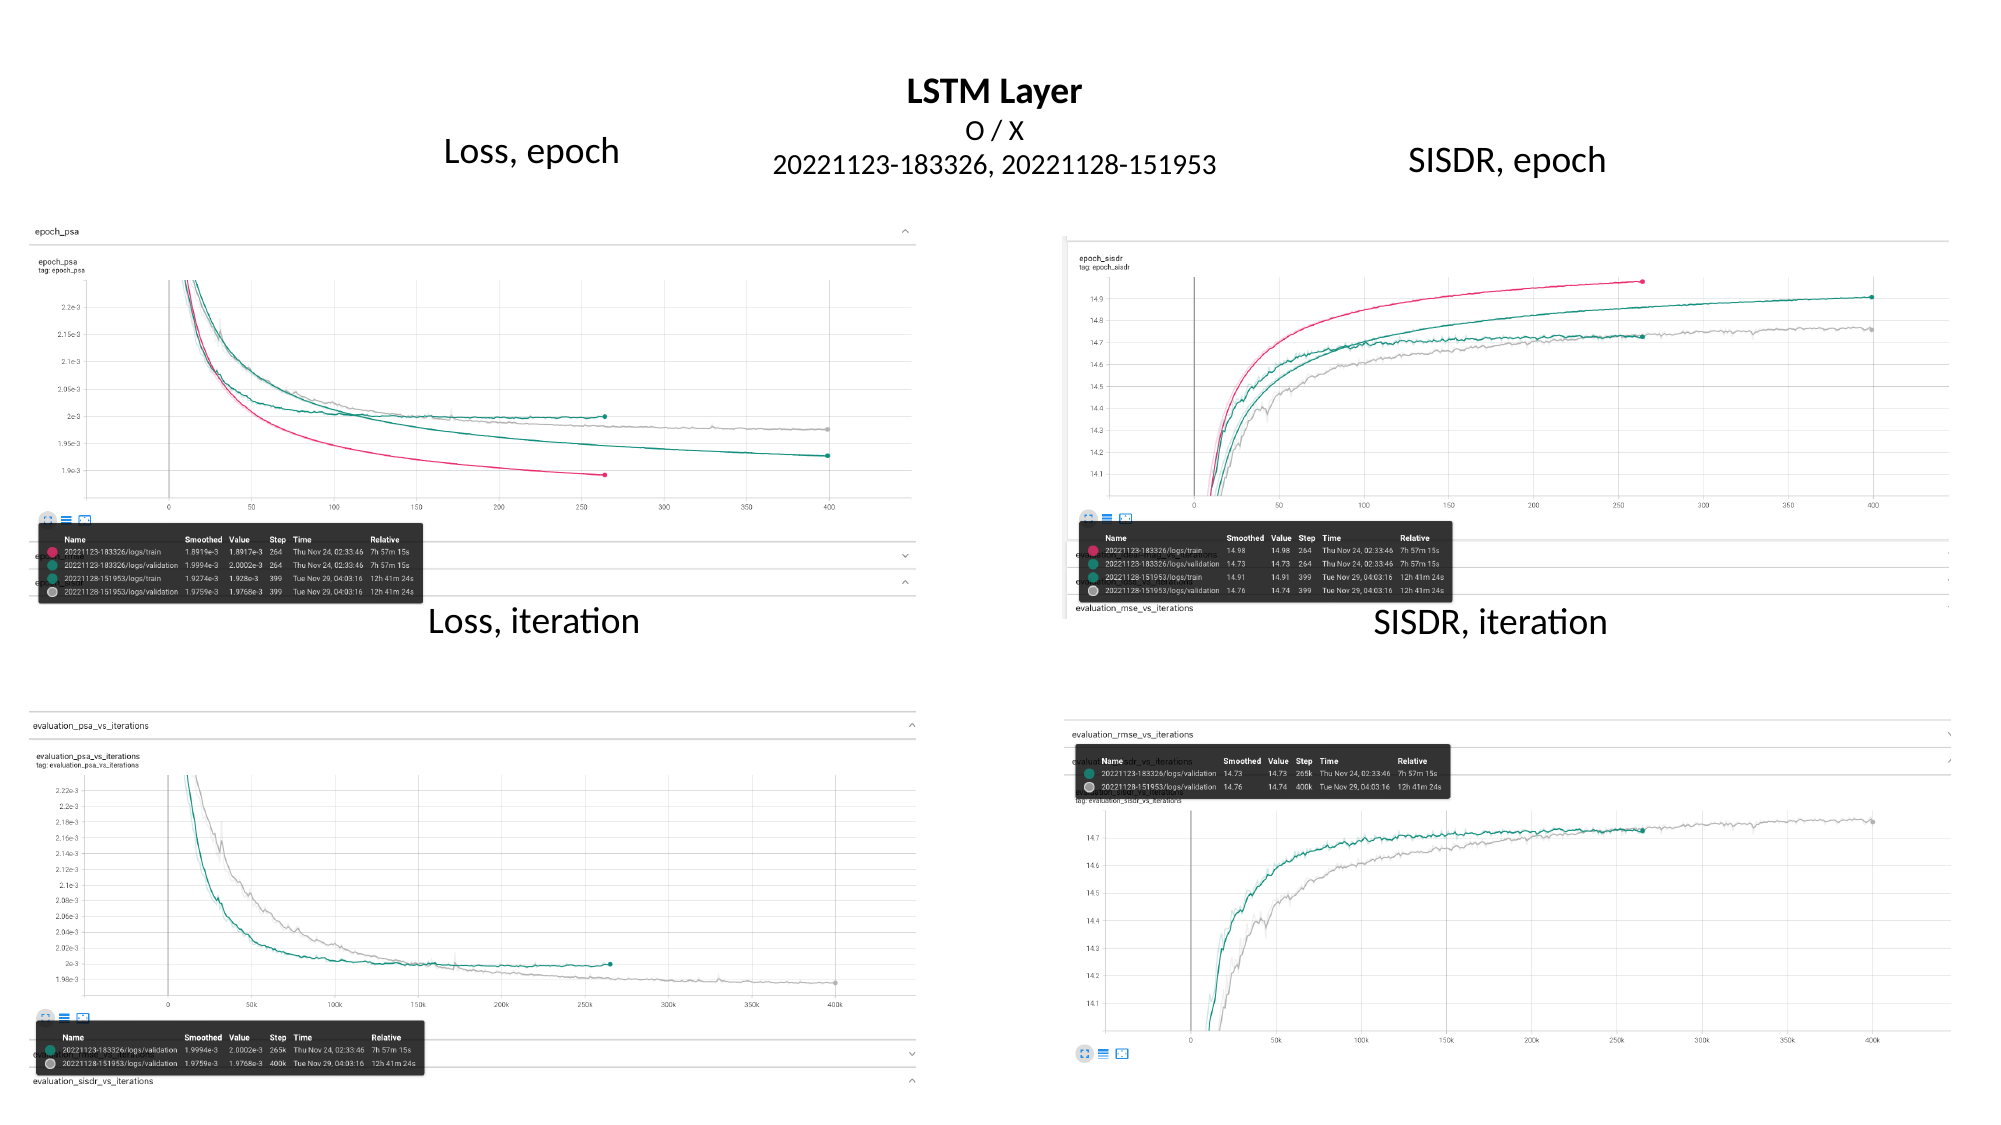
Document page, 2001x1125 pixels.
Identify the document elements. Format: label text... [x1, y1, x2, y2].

text_box LSTM Layer O / X 20221123-183326, 20221128-151953 [313, 58, 1676, 189]
picture [1062, 236, 1949, 619]
text_box SISDR, iteration [1358, 619, 1624, 649]
text_box SISDR, epoch [1393, 127, 1623, 188]
picture [1064, 708, 1951, 1068]
text_box Loss, epoch [429, 119, 636, 179]
picture [29, 708, 916, 1088]
text_box Loss, iteration [413, 605, 656, 649]
picture [29, 221, 916, 605]
